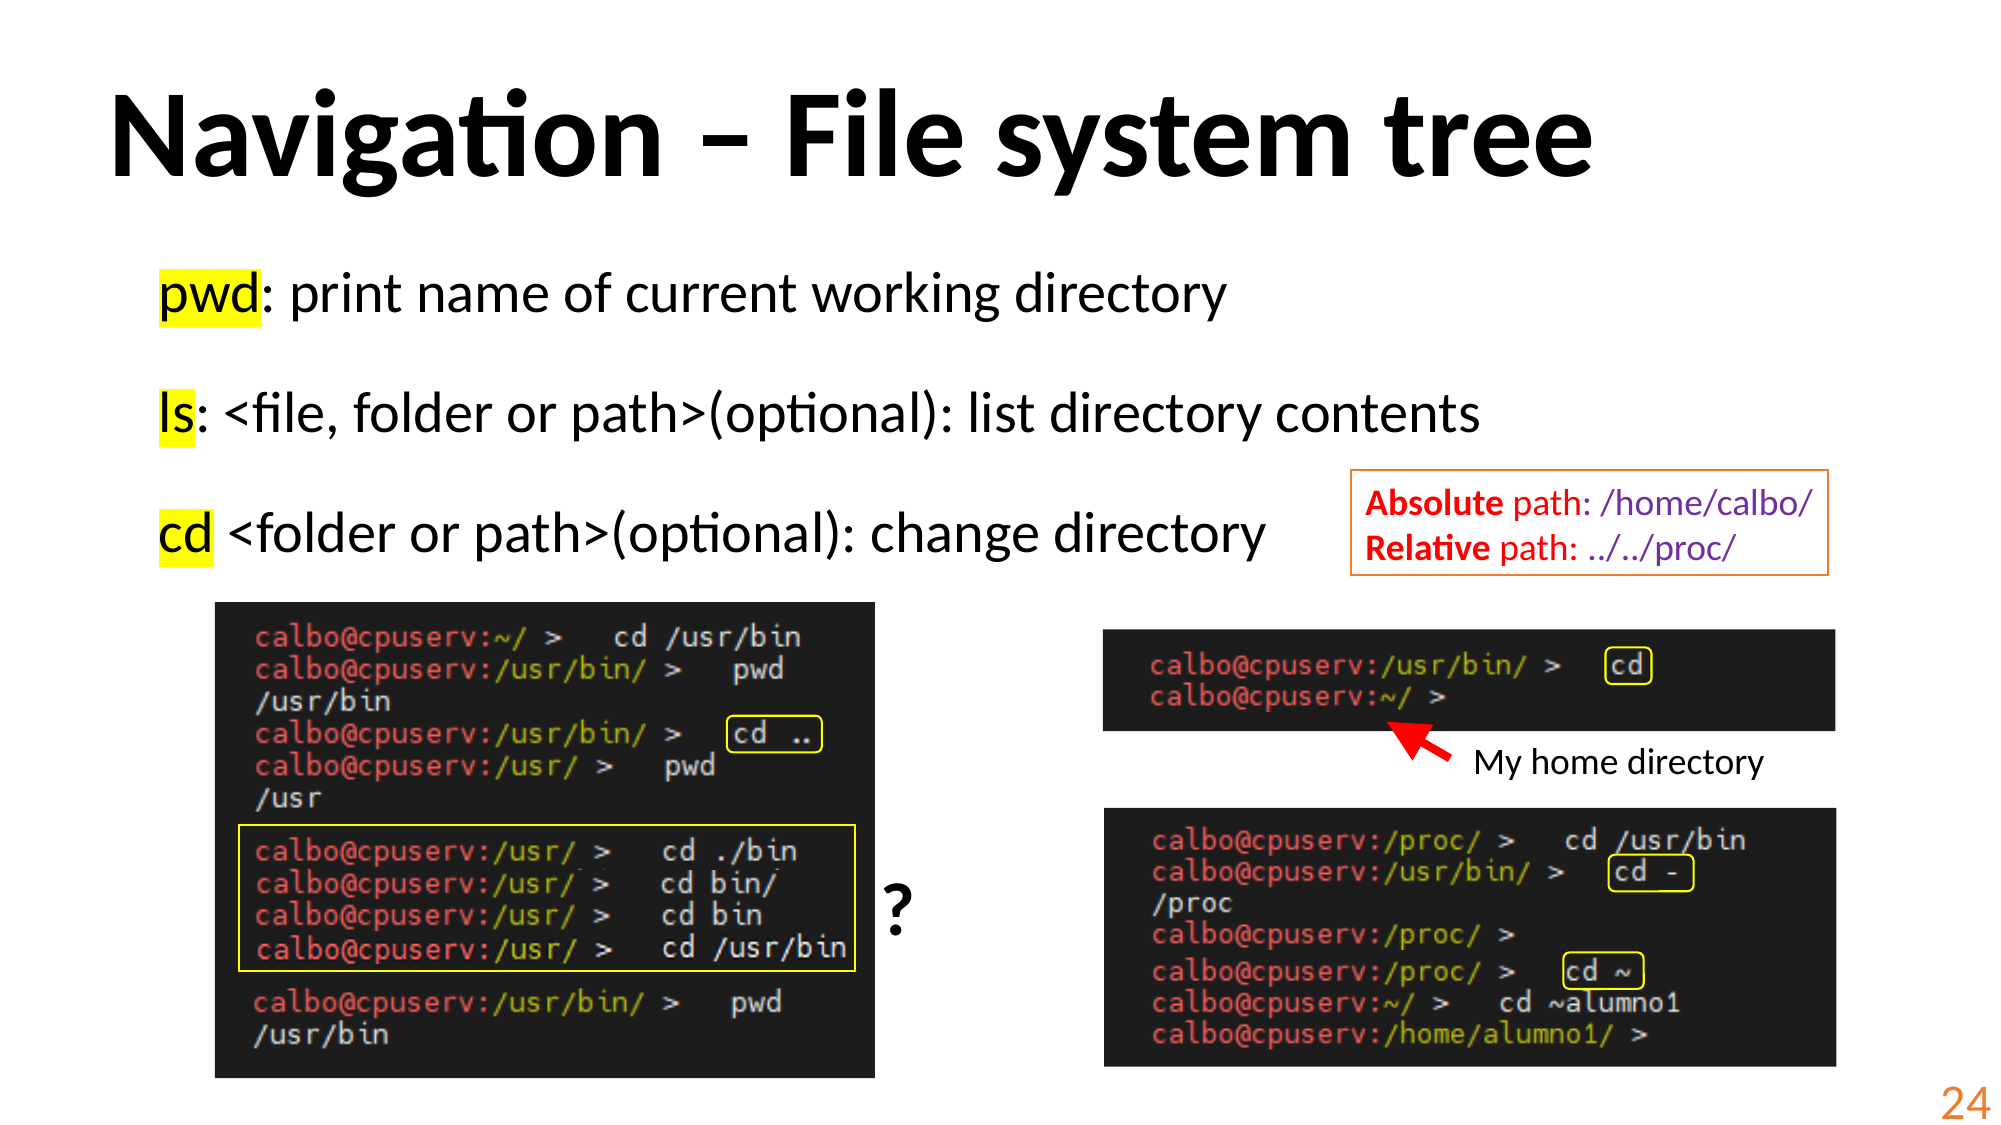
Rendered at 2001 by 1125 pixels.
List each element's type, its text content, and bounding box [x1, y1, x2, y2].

text_box Navigation – File system tree [93, 44, 1612, 209]
slide_number 24 [1556, 1069, 2000, 1125]
picture [253, 622, 832, 812]
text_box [1386, 721, 1450, 759]
picture [1150, 957, 1694, 1052]
text_box [1103, 807, 1837, 1068]
text_box [1102, 628, 1836, 732]
text_box pwd: print name of current working directory ls: <file, folder or path>(optional): list directory contents cd <folder or path>(optional): change directory [144, 246, 1497, 572]
text_box ? [865, 852, 931, 958]
text_box [214, 601, 876, 1079]
text_box [1605, 646, 1652, 650]
picture [1148, 825, 1782, 950]
picture [251, 988, 830, 1053]
picture [252, 835, 850, 966]
text_box My home directory [1458, 730, 1780, 790]
text_box [1562, 951, 1645, 957]
text_box Absolute path: /home/calbo/ Relative path: ../../proc/ [1350, 469, 1829, 576]
picture [1148, 650, 1679, 713]
text_box [238, 824, 856, 972]
